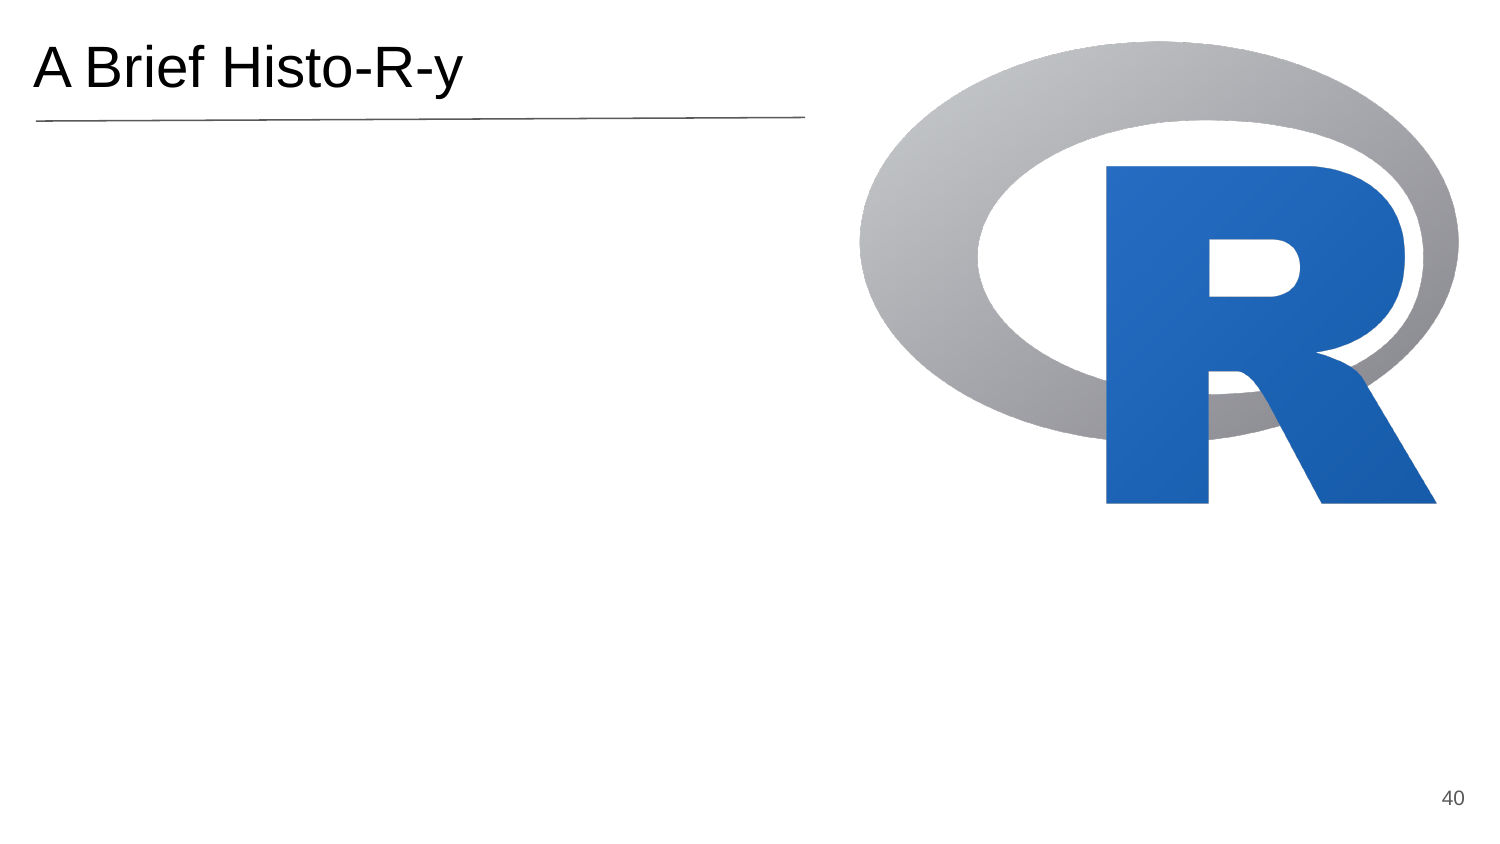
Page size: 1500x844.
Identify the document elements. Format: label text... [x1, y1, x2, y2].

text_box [35, 117, 806, 122]
picture [858, 39, 1460, 505]
title A Brief Histo-R-y [18, 14, 1416, 109]
slide_number ‹#› [1389, 764, 1480, 830]
